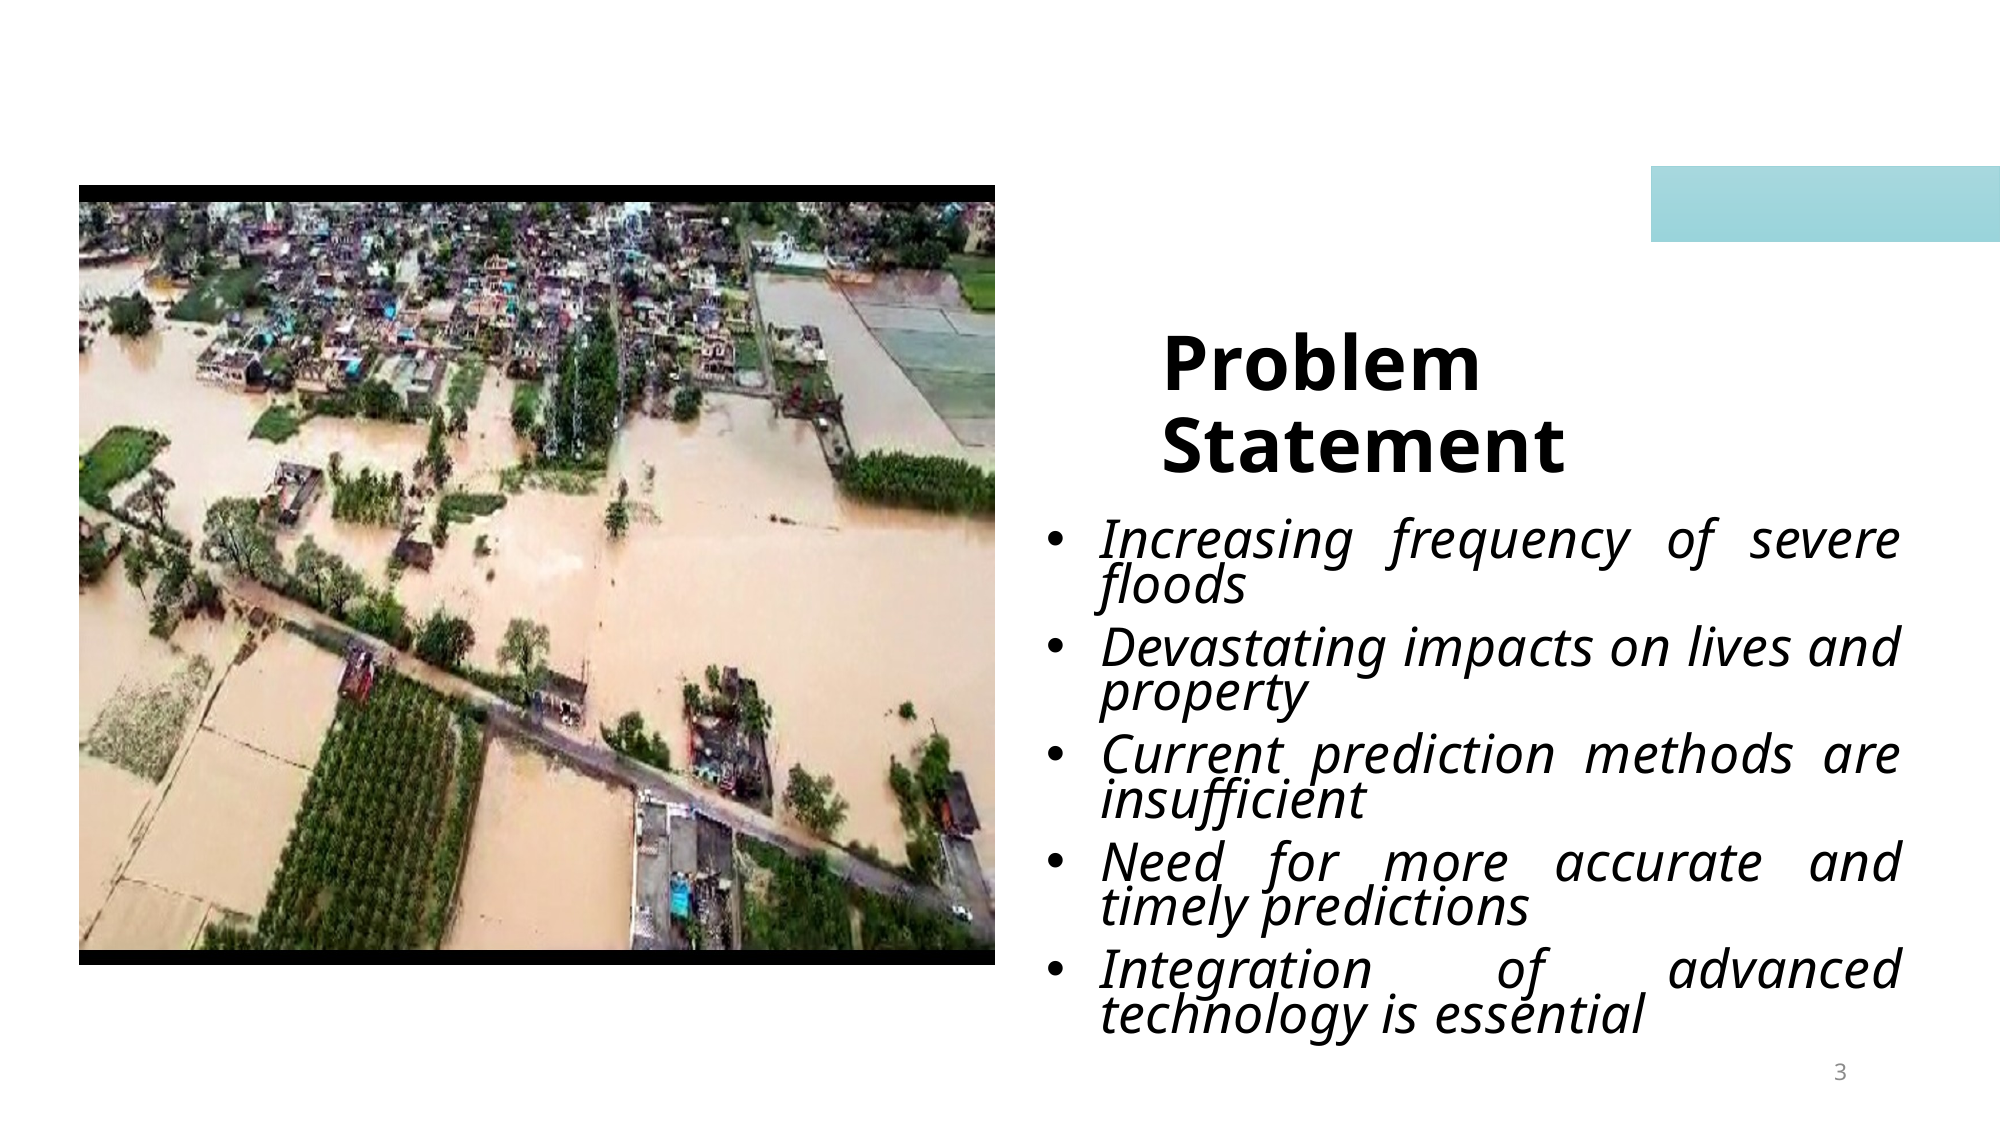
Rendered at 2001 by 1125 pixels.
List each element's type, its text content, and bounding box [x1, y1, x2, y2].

title Problem Statement [1146, 317, 1880, 497]
picture [74, 185, 995, 965]
text_box [1651, 166, 2000, 242]
slide_number 3 [1412, 1042, 1863, 1103]
list Increasing frequency of severe floods Devastating impacts on lives and property Current prediction methods are insufficient Need for more accurate and timely predictions Integration of advanced technology is essential [1031, 517, 1919, 1052]
